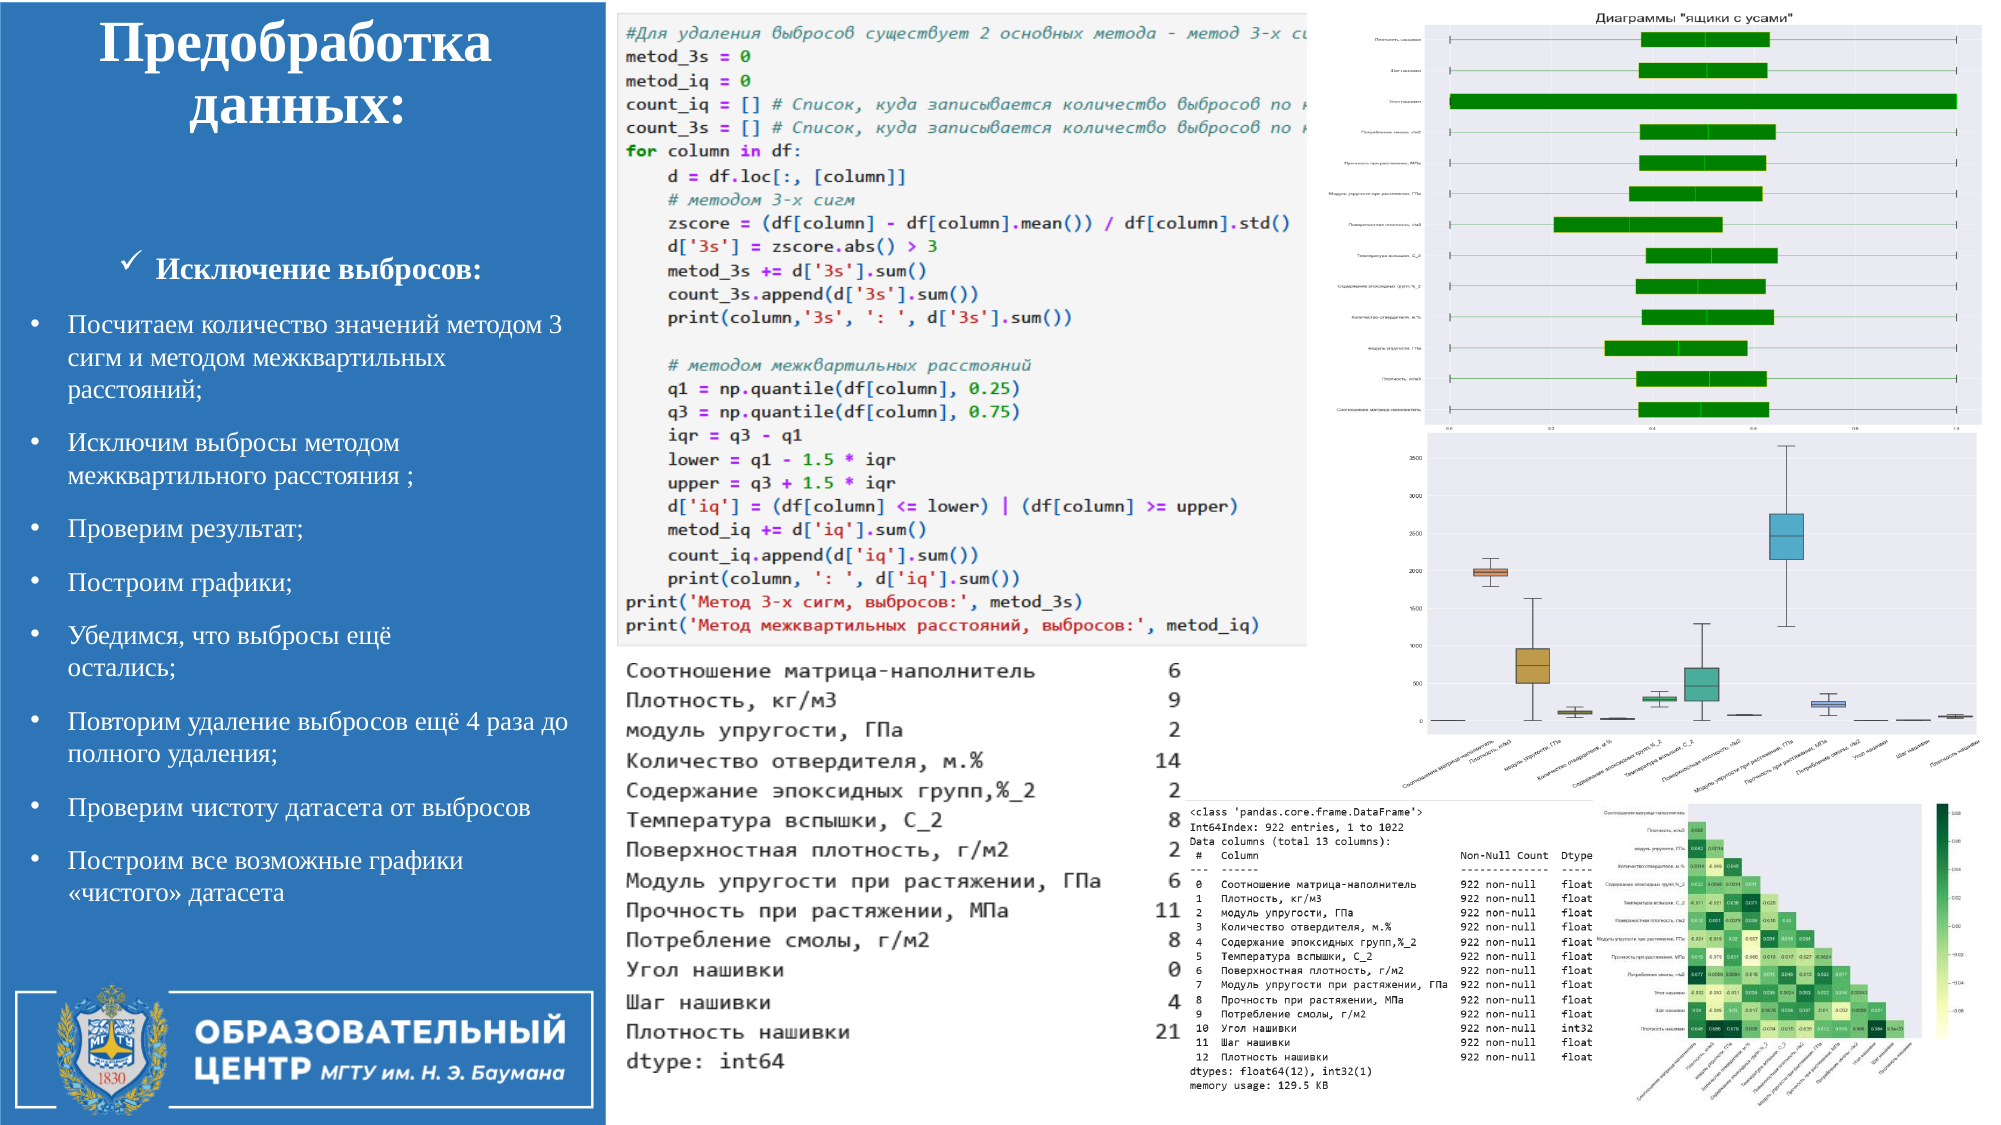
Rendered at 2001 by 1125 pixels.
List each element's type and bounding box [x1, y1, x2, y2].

text_box [626, 663, 1967, 1111]
text_box [1328, 13, 1983, 794]
picture [616, 12, 1308, 647]
text_box [0, 1, 607, 1125]
